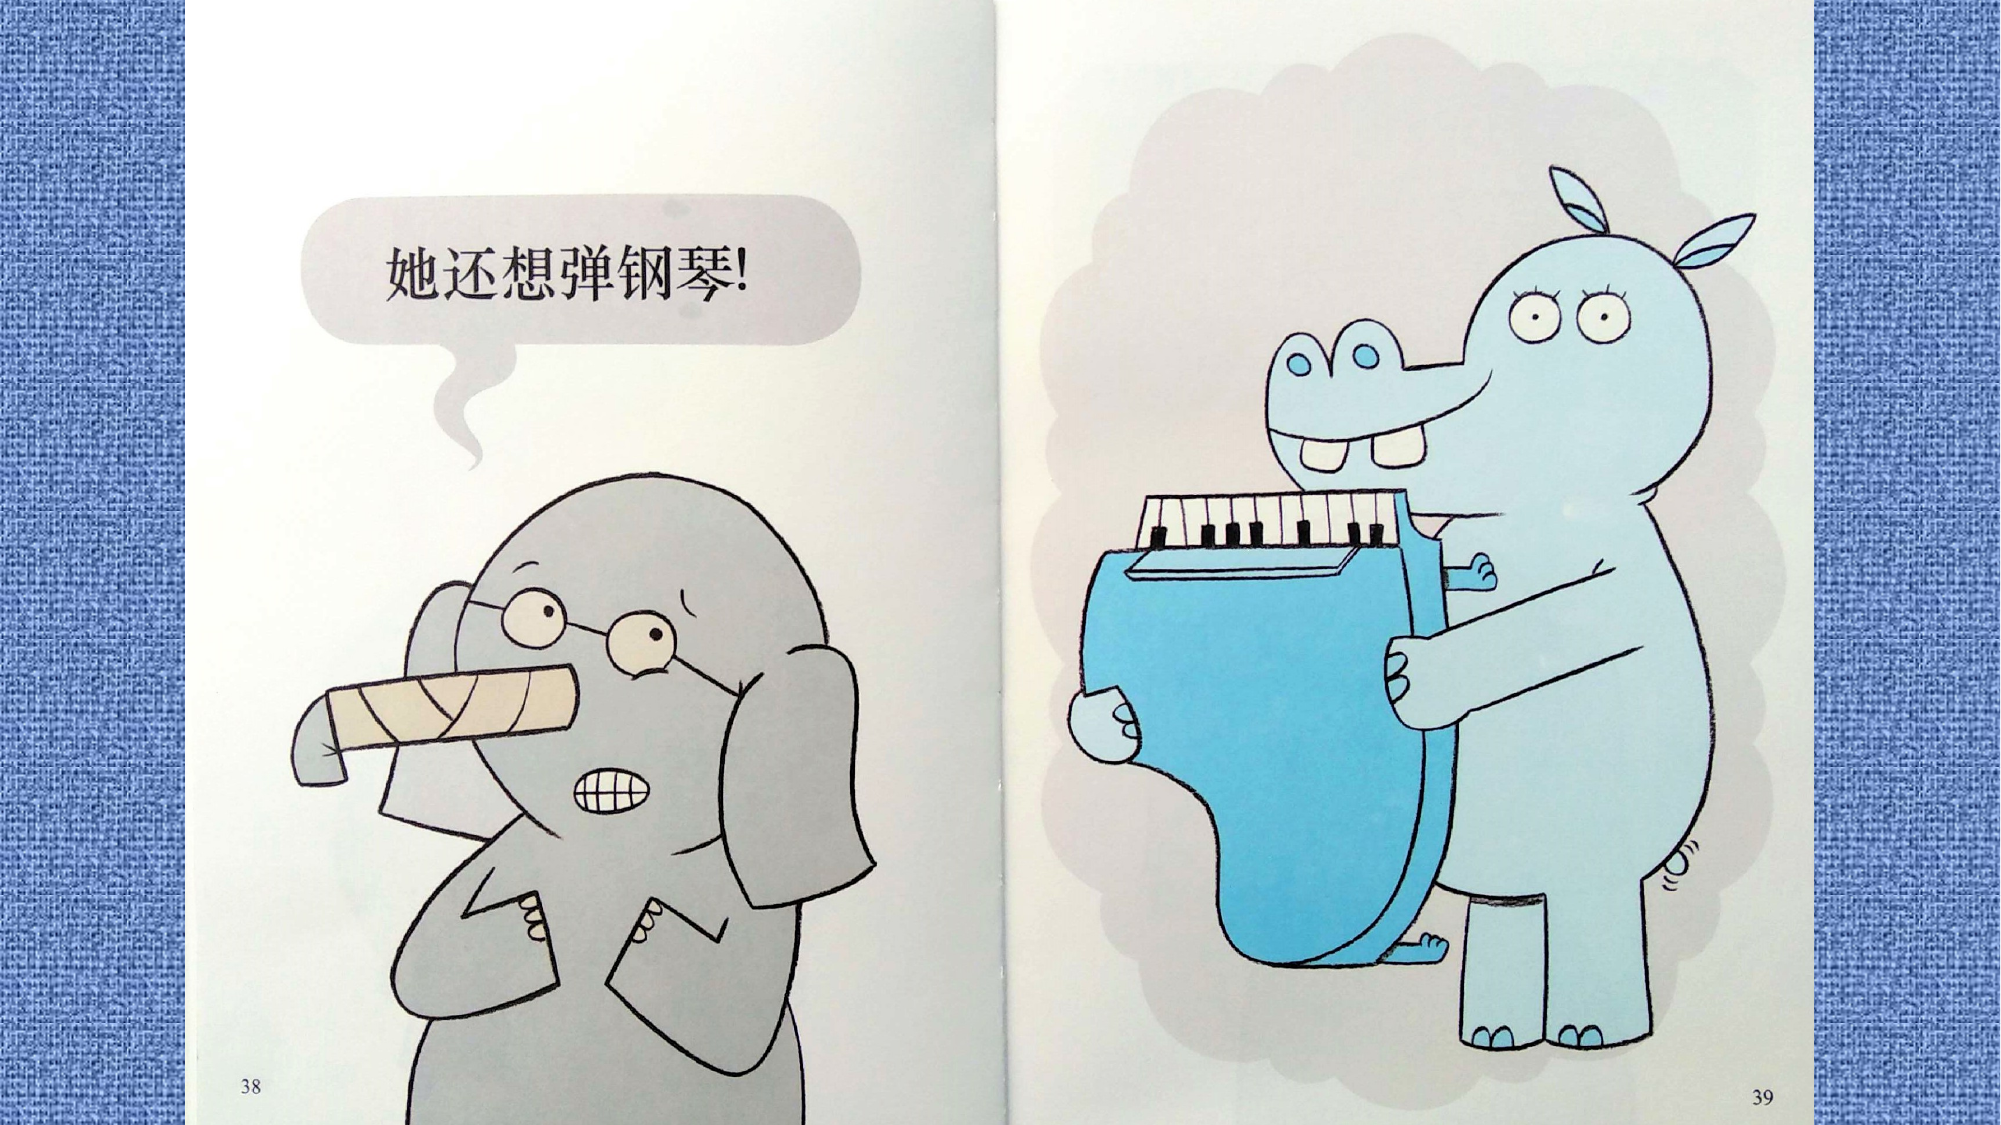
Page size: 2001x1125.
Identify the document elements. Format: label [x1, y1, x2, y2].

picture [1815, 0, 2001, 1125]
picture [0, 0, 185, 1125]
list [185, 0, 1815, 1125]
